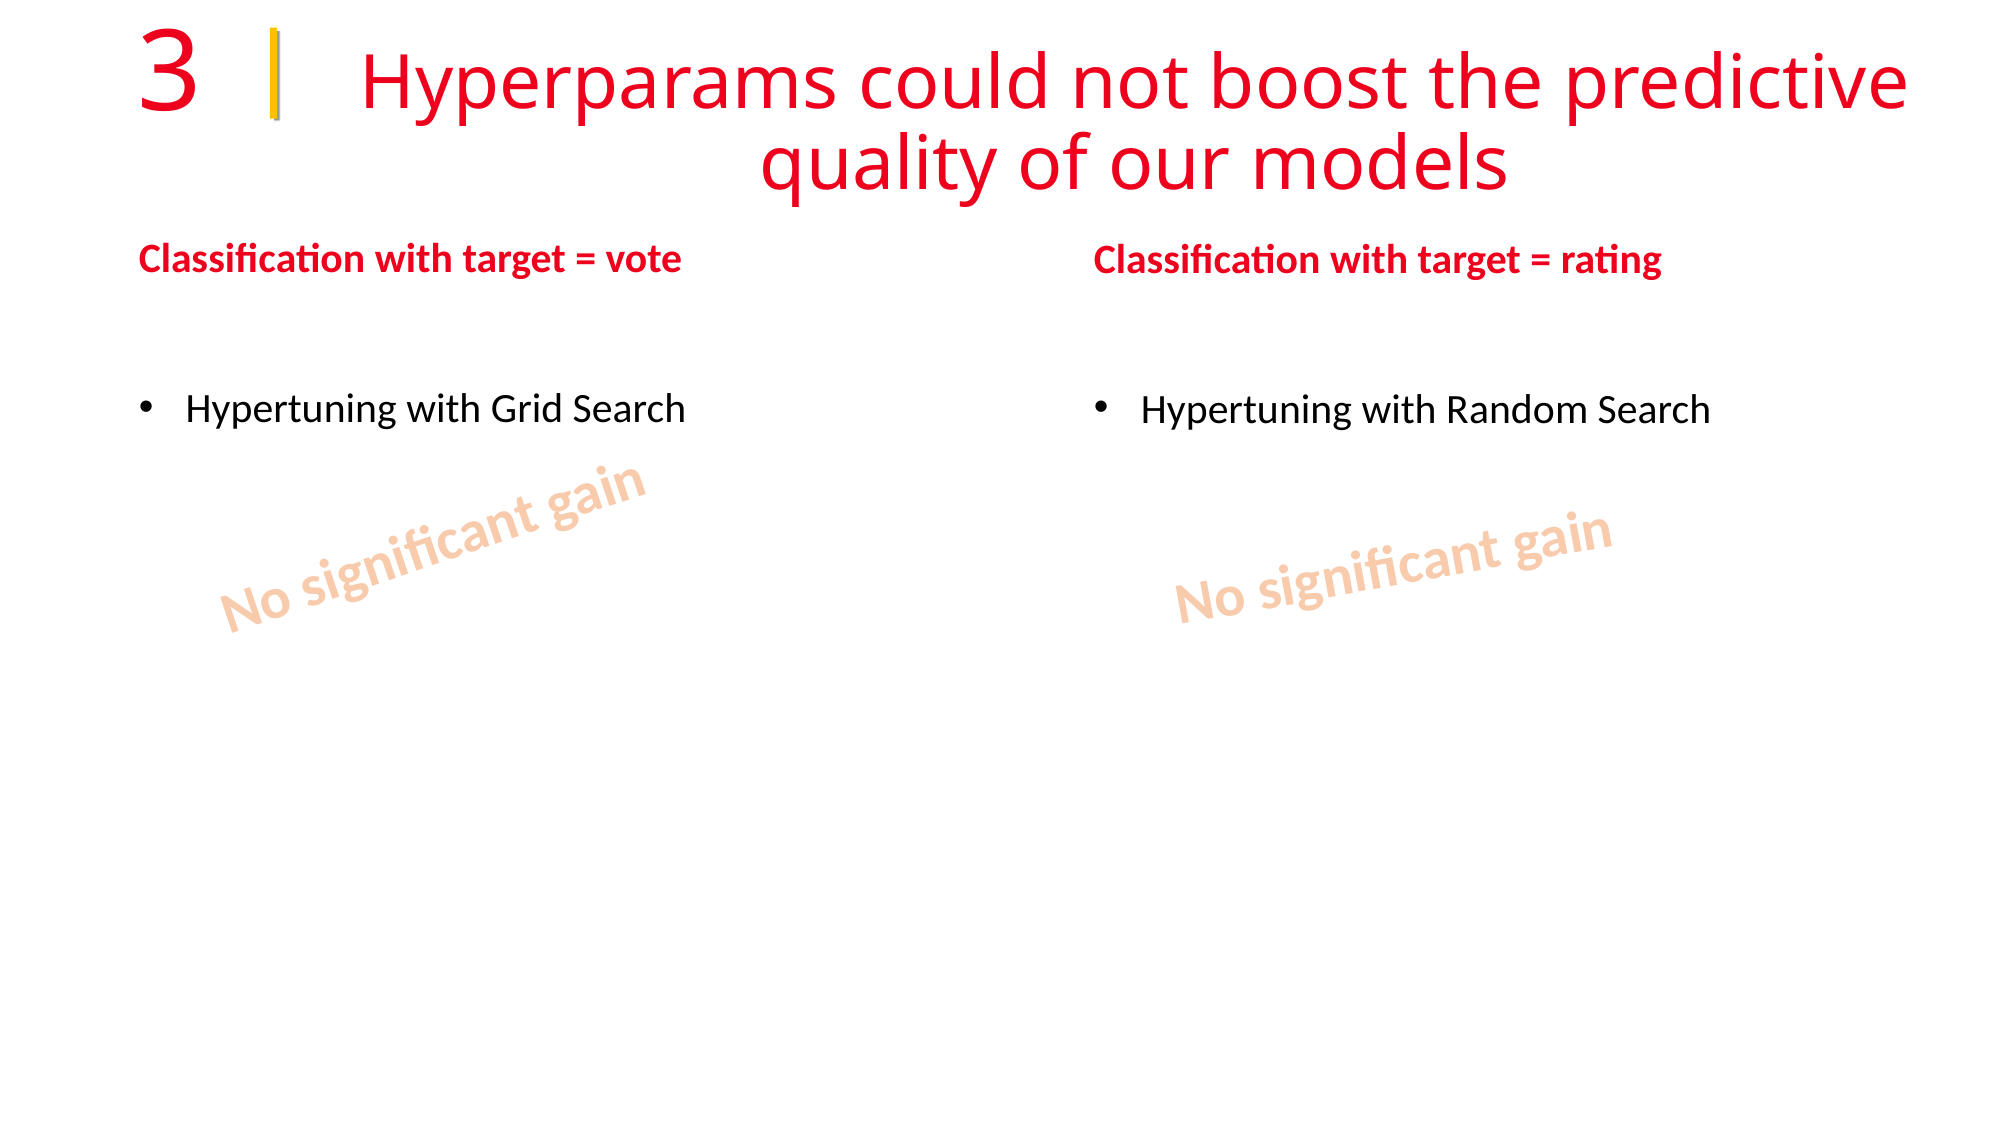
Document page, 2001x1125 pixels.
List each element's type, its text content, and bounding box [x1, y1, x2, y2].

text_box No significant gain [1153, 477, 1635, 647]
text_box Classification with target = rating Hypertuning with Random Search [1079, 224, 1948, 489]
text_box [269, 27, 278, 119]
text_box No significant gain [193, 425, 670, 658]
text_box Classification with target = vote Hypertuning with Grid Search [124, 223, 947, 539]
list 3 [0, 6, 365, 144]
list Hyperparams could not boost the predictive quality of our models [365, 36, 1968, 107]
